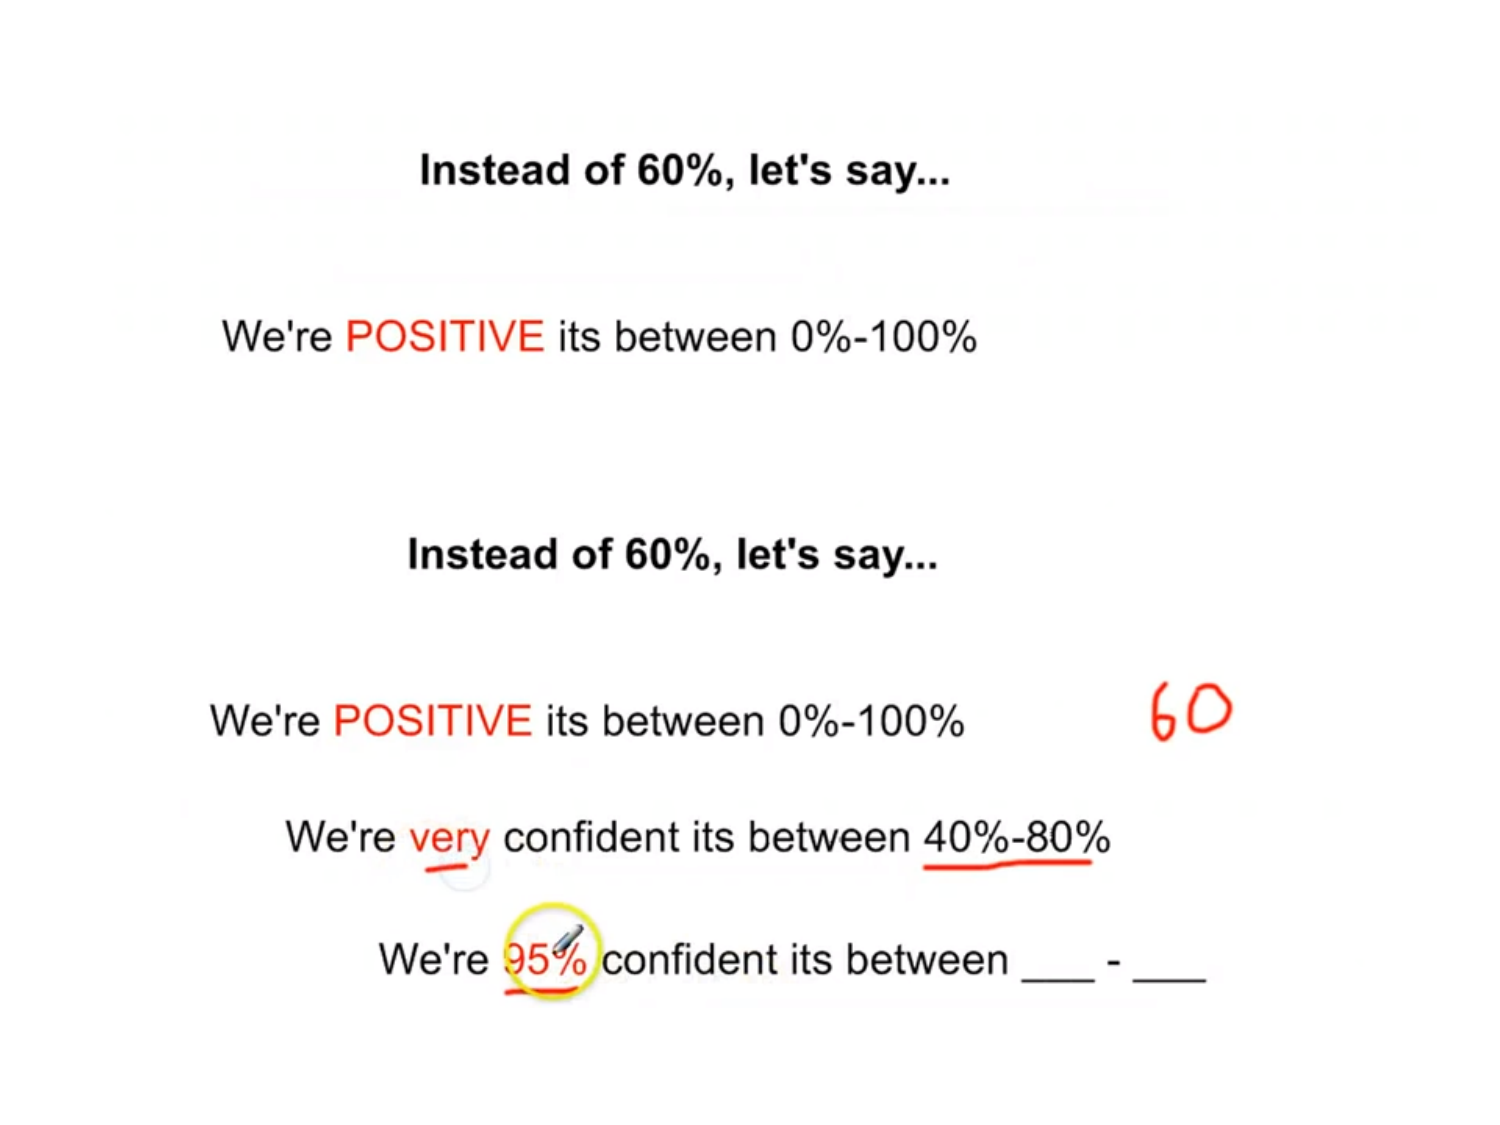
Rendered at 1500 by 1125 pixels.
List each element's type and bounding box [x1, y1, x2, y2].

picture [105, 480, 1372, 1008]
picture [46, 105, 1454, 364]
